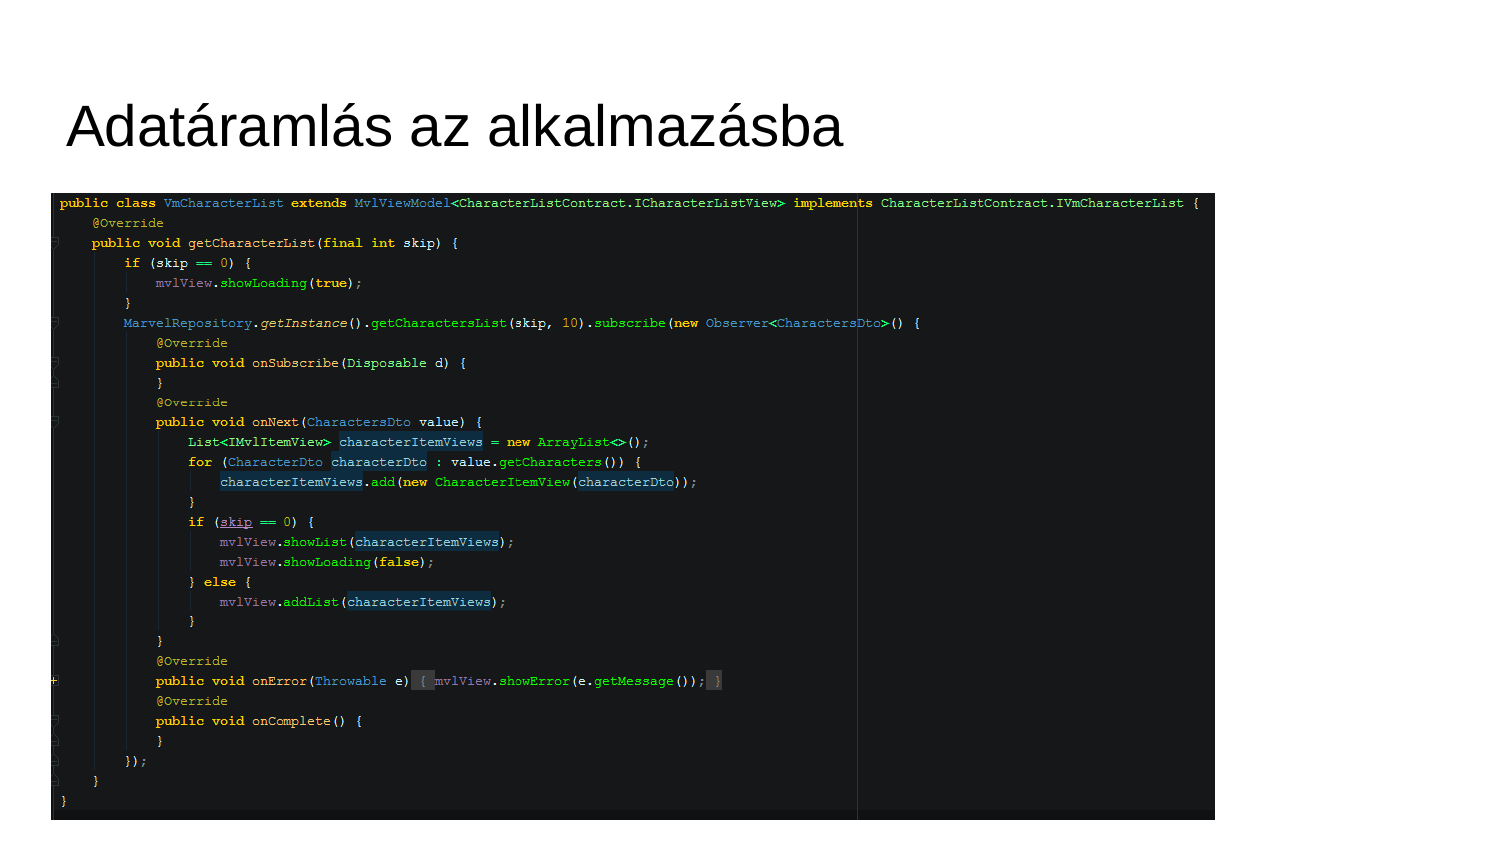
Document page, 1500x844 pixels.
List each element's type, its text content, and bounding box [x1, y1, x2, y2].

title Adatáramlás az alkalmazásba [51, 72, 1449, 167]
picture [50, 192, 1215, 821]
